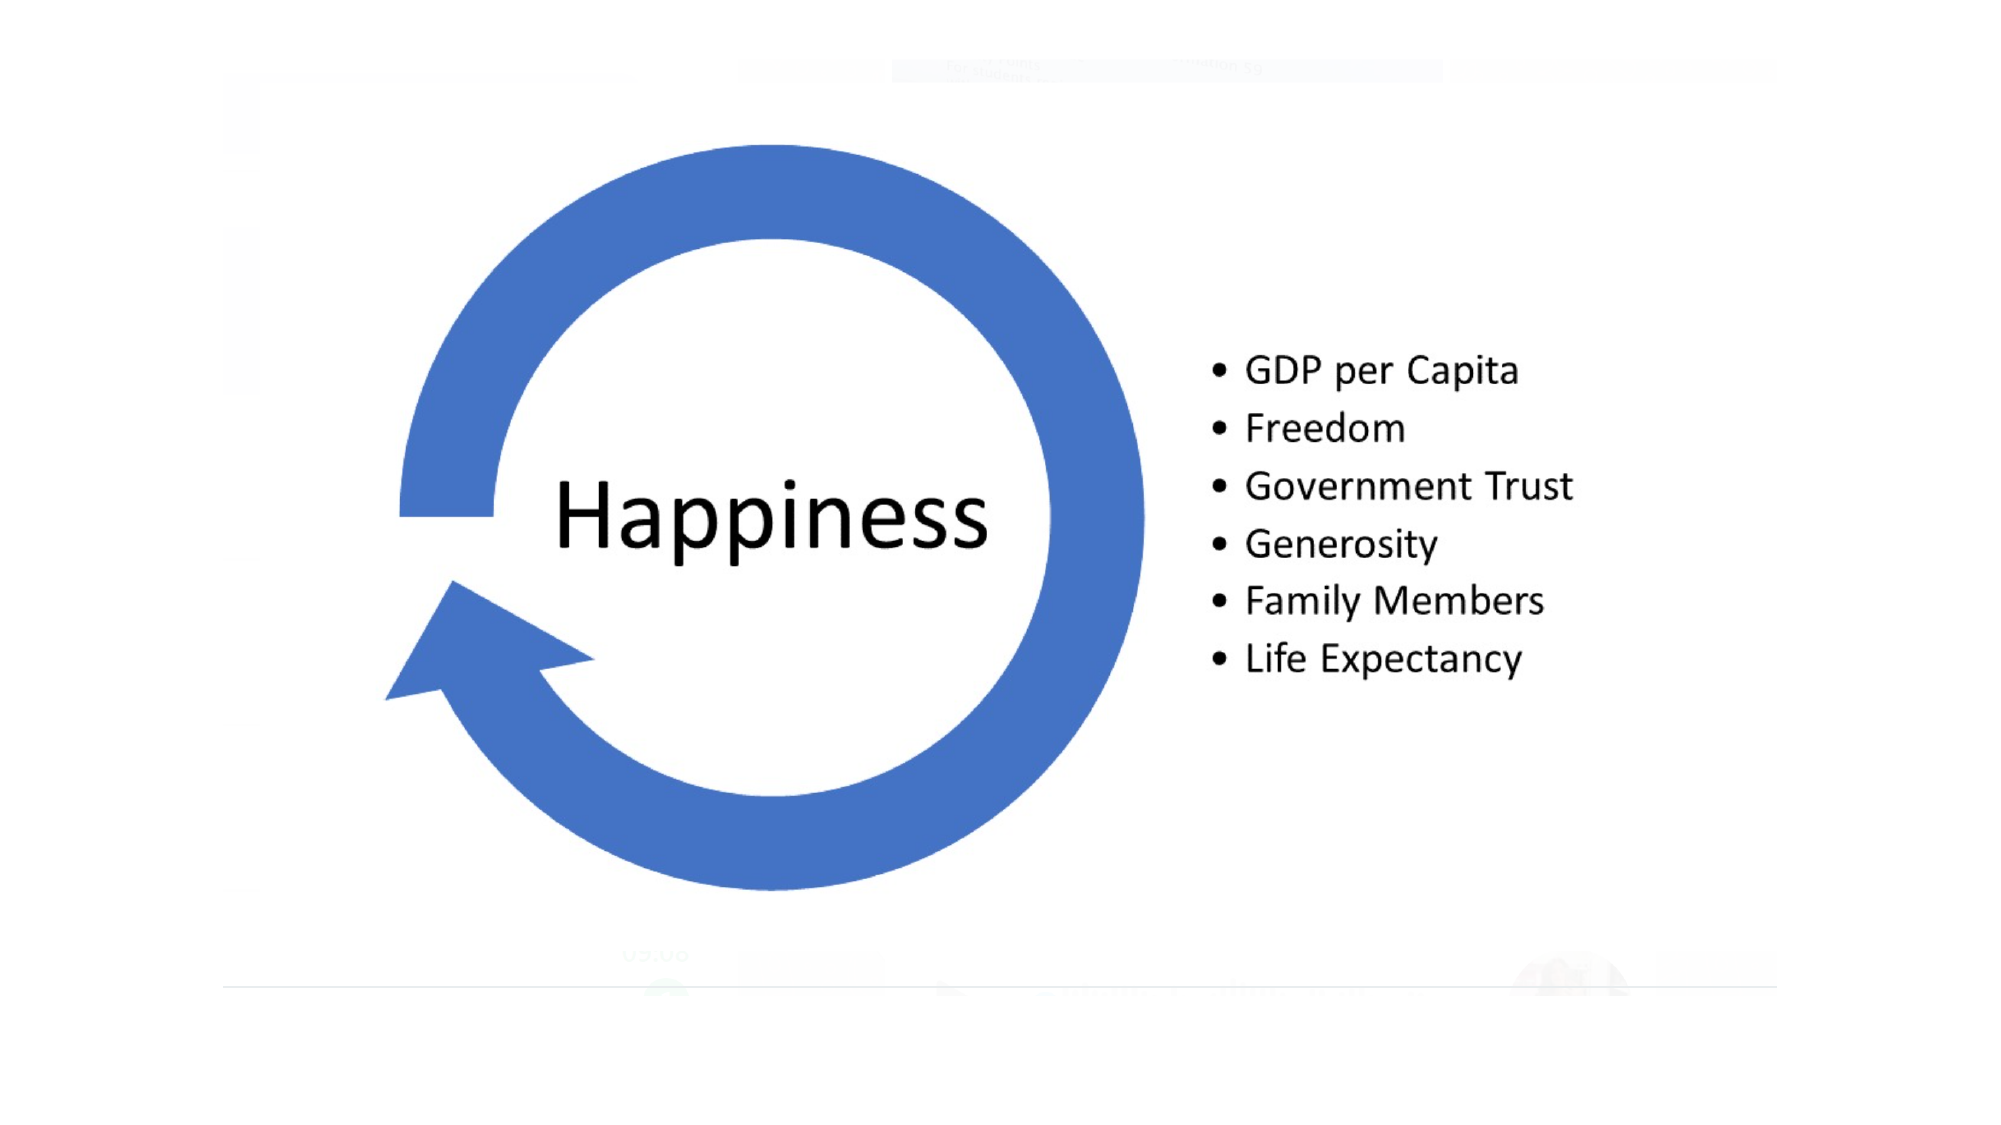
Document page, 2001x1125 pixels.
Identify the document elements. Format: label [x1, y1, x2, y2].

picture [223, 43, 1777, 996]
